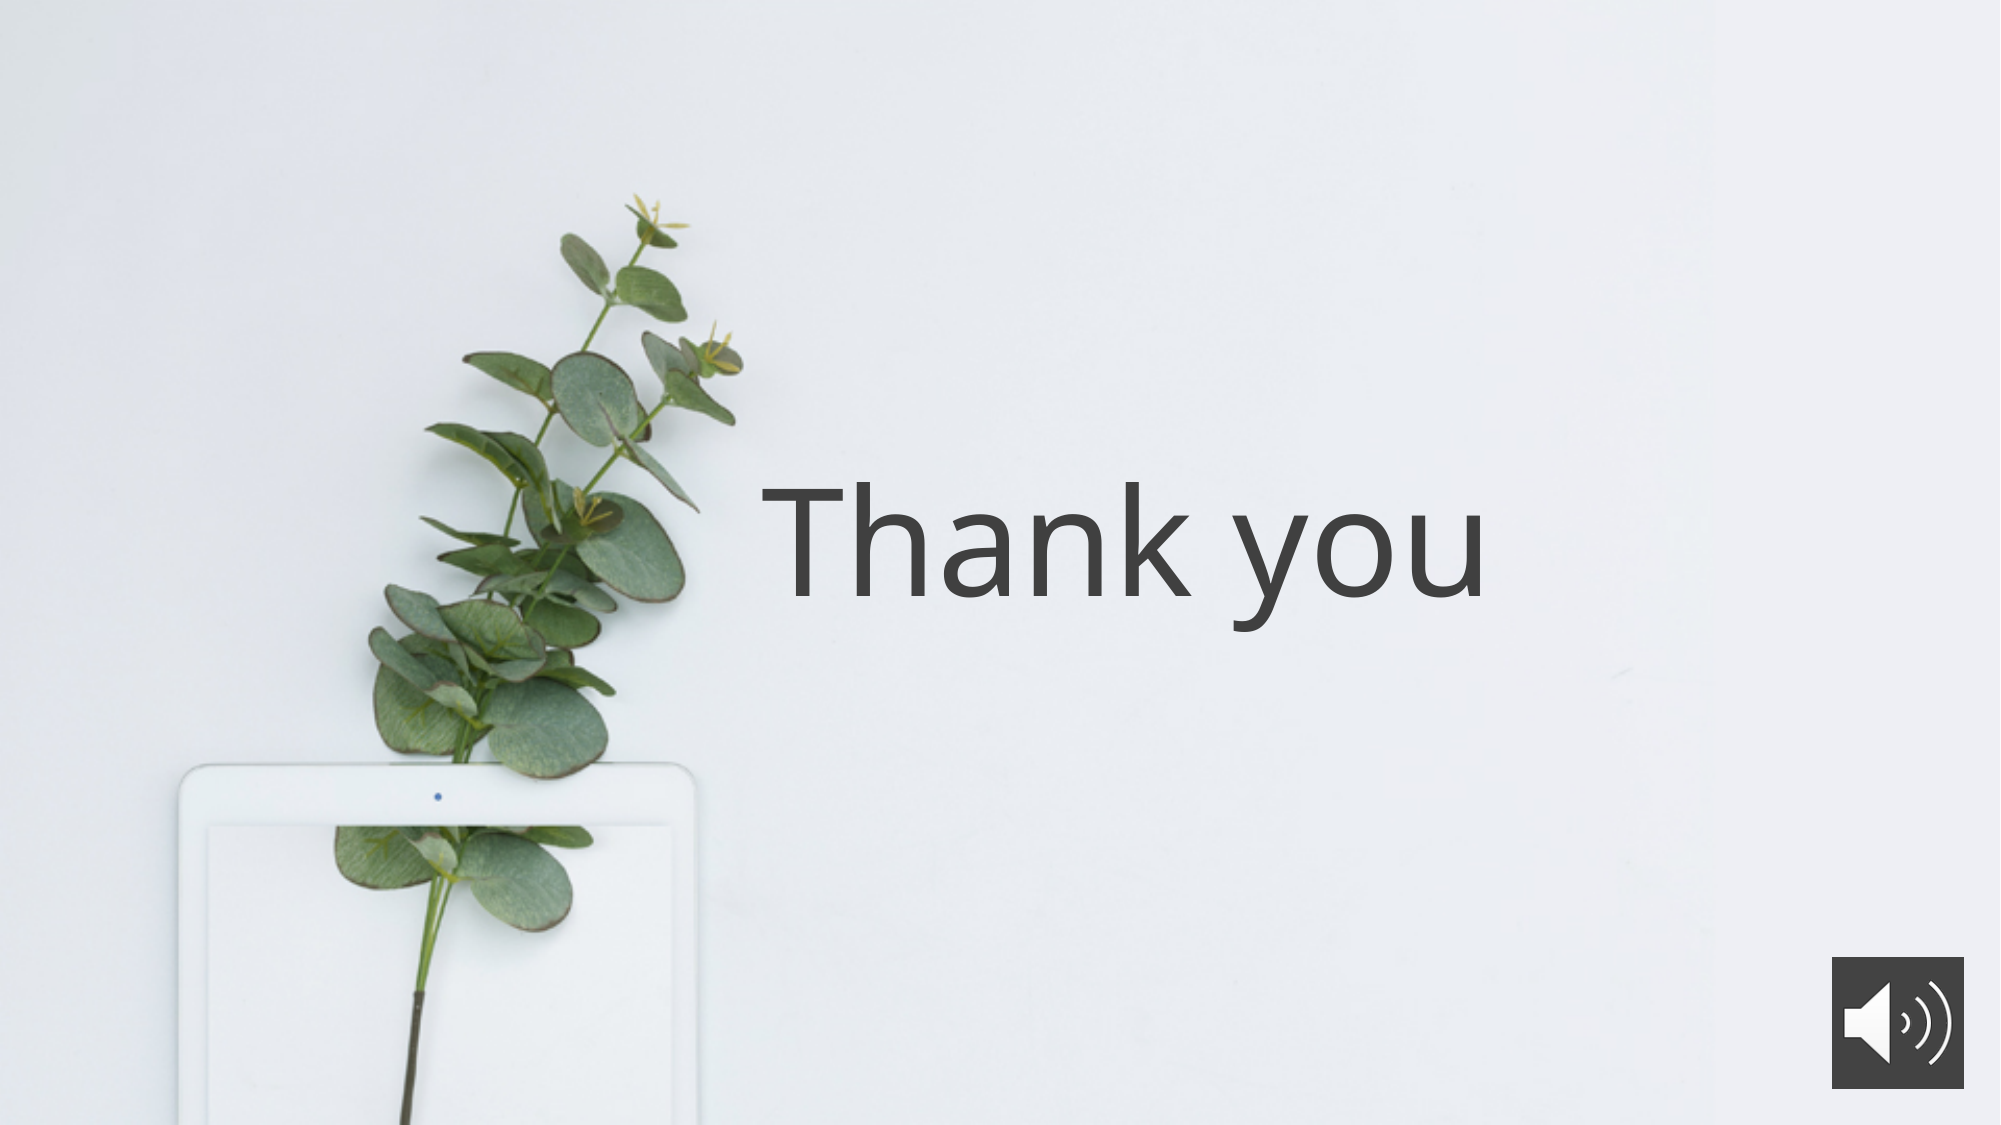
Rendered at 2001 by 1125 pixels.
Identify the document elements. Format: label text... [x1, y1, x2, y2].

text_box Thank you [403, 438, 1851, 634]
picture [0, 0, 2001, 1125]
